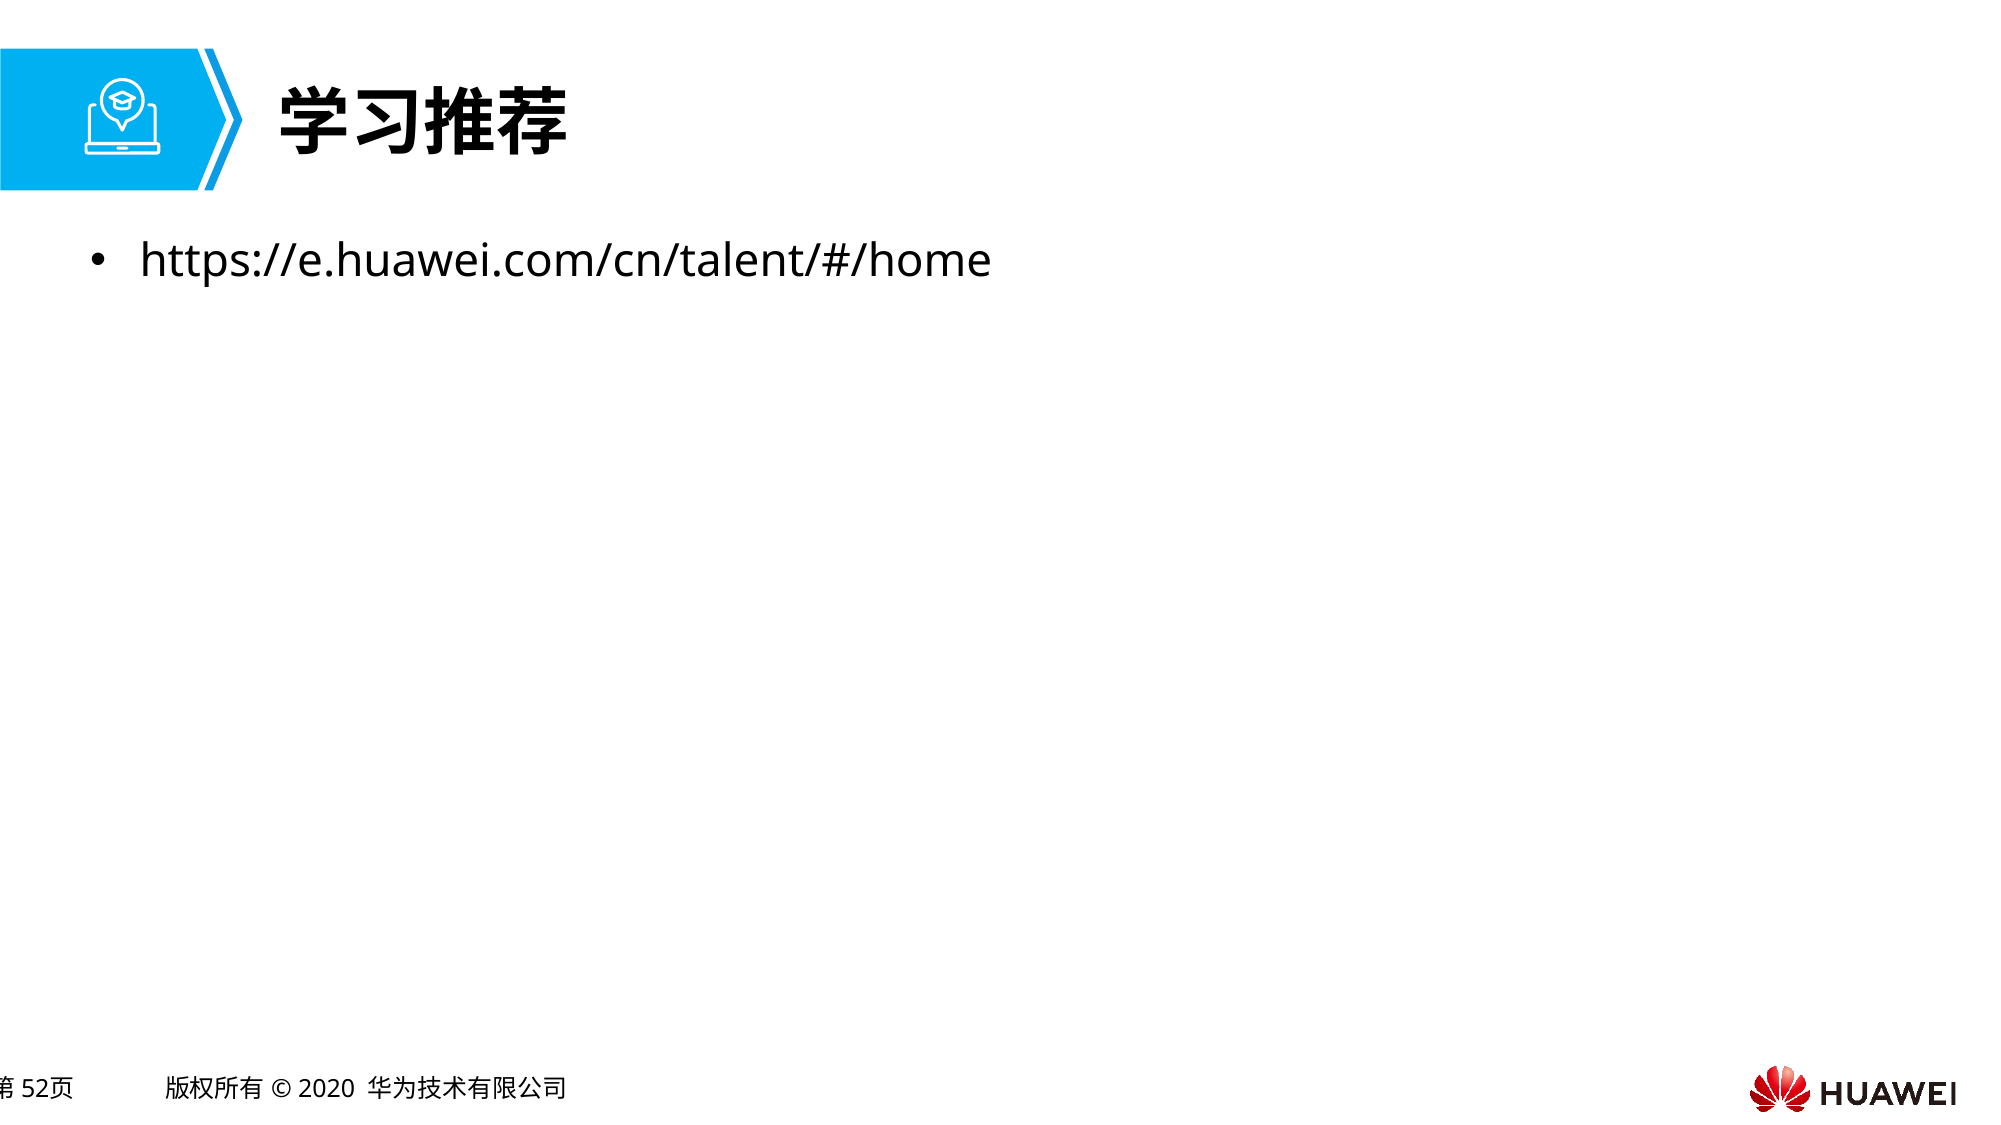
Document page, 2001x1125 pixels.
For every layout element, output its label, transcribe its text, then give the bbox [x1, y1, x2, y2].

picture [1750, 1066, 1956, 1112]
list https://e.huawei.com/cn/talent/#/home [76, 202, 1927, 971]
